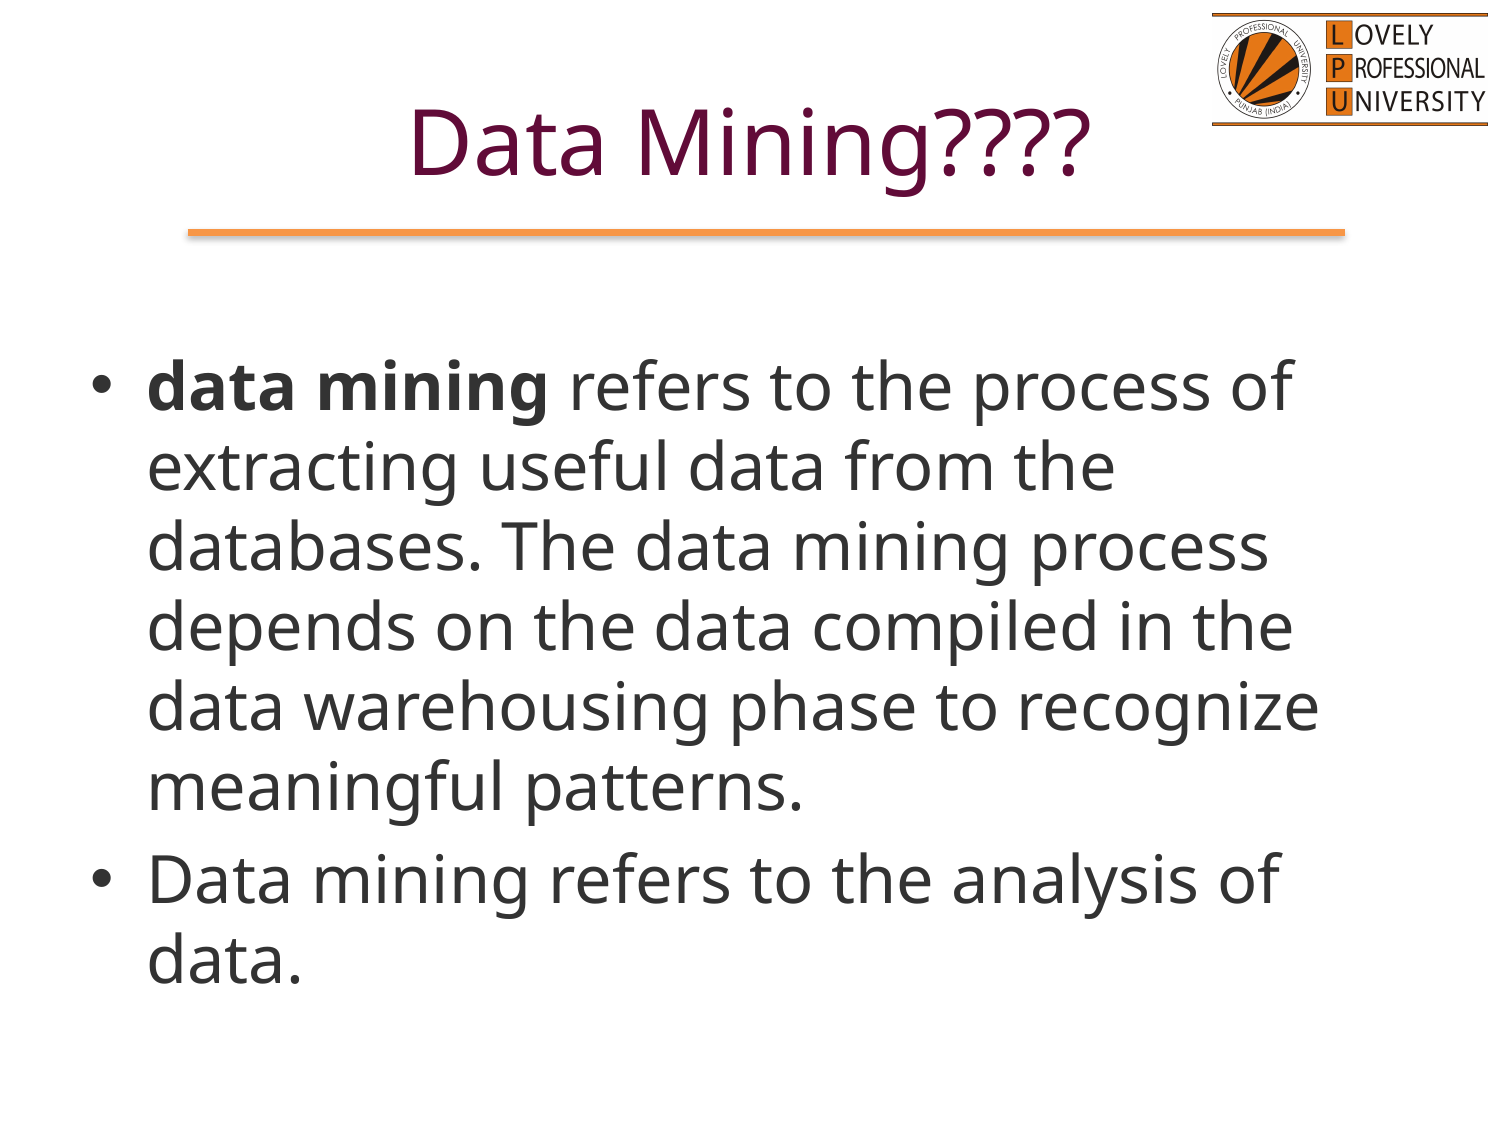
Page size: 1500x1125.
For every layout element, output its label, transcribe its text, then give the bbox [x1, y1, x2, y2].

title Data Mining???? [75, 45, 1425, 233]
list data mining refers to the process of extracting useful data from the databases. The data mining process depends on the data compiled in the data warehousing phase to recognize meaningful patterns. Data mining refers to the analysis of data. [75, 262, 1425, 1005]
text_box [1212, 13, 1488, 126]
